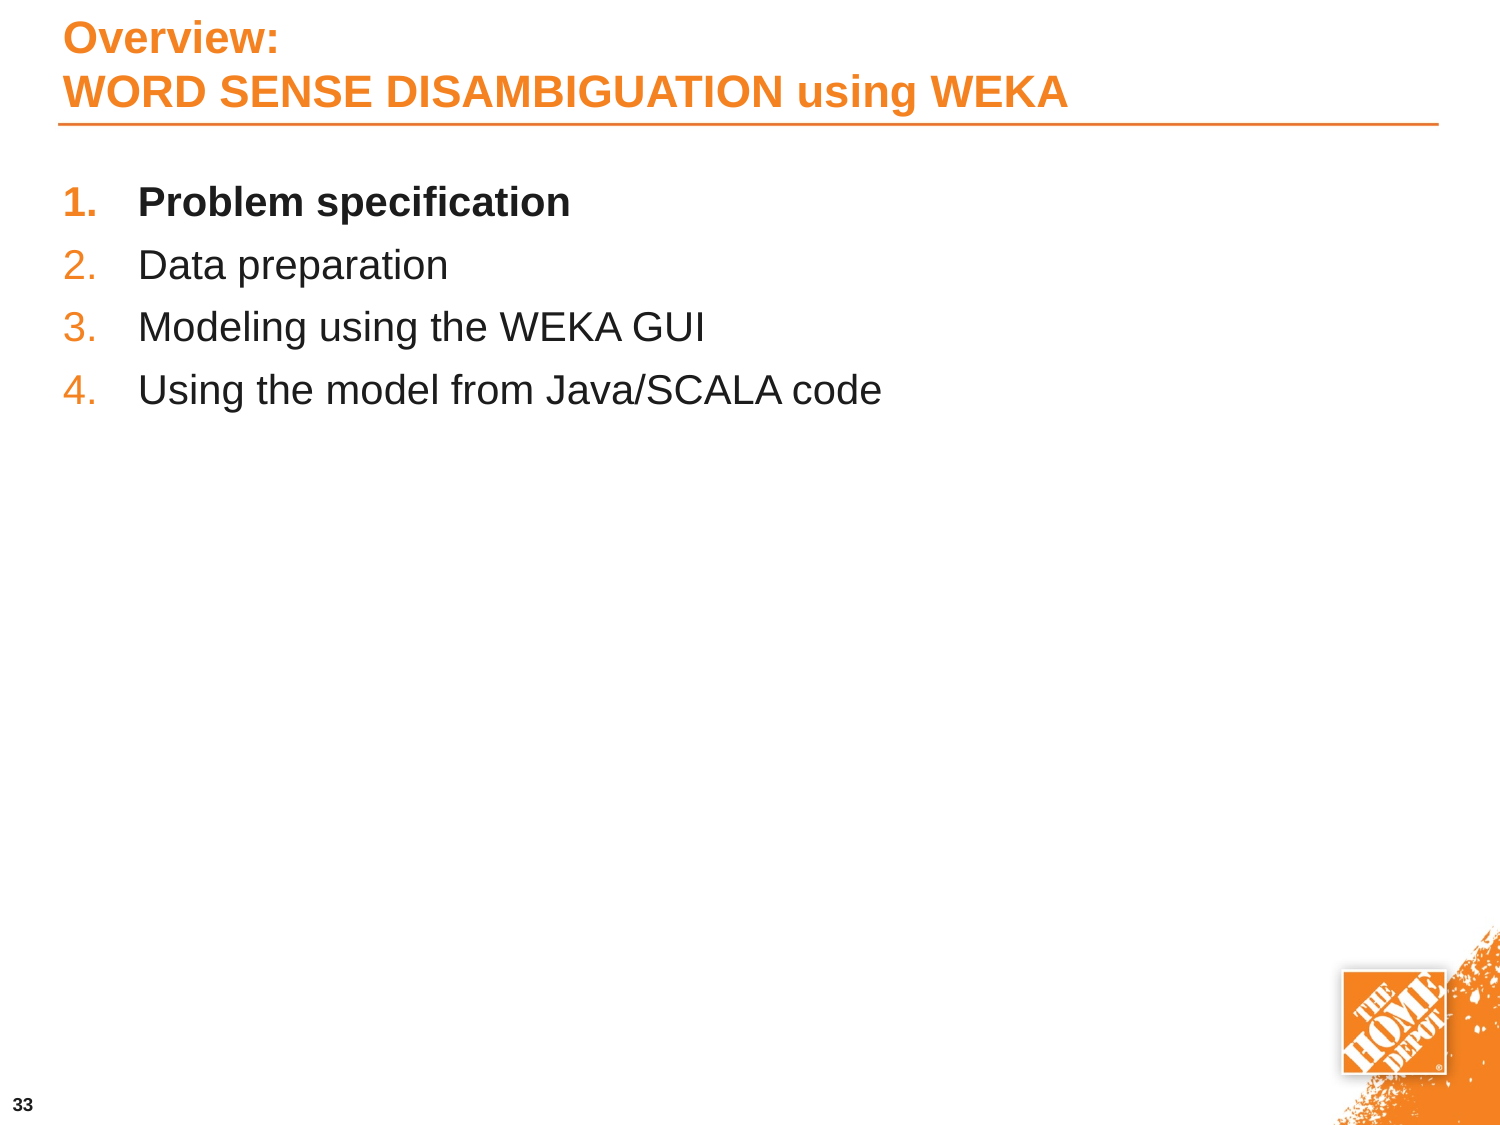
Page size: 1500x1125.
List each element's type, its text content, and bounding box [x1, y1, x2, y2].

picture [0, 0, 1500, 1125]
slide_number 33 [0, 1074, 348, 1125]
title Overview: WORD SENSE DISAMBIGUATION using WEKA [48, 0, 1398, 125]
list Problem specification Data preparation Modeling using the WEKA GUI Using the model from Java/SCALA code [48, 167, 1398, 910]
